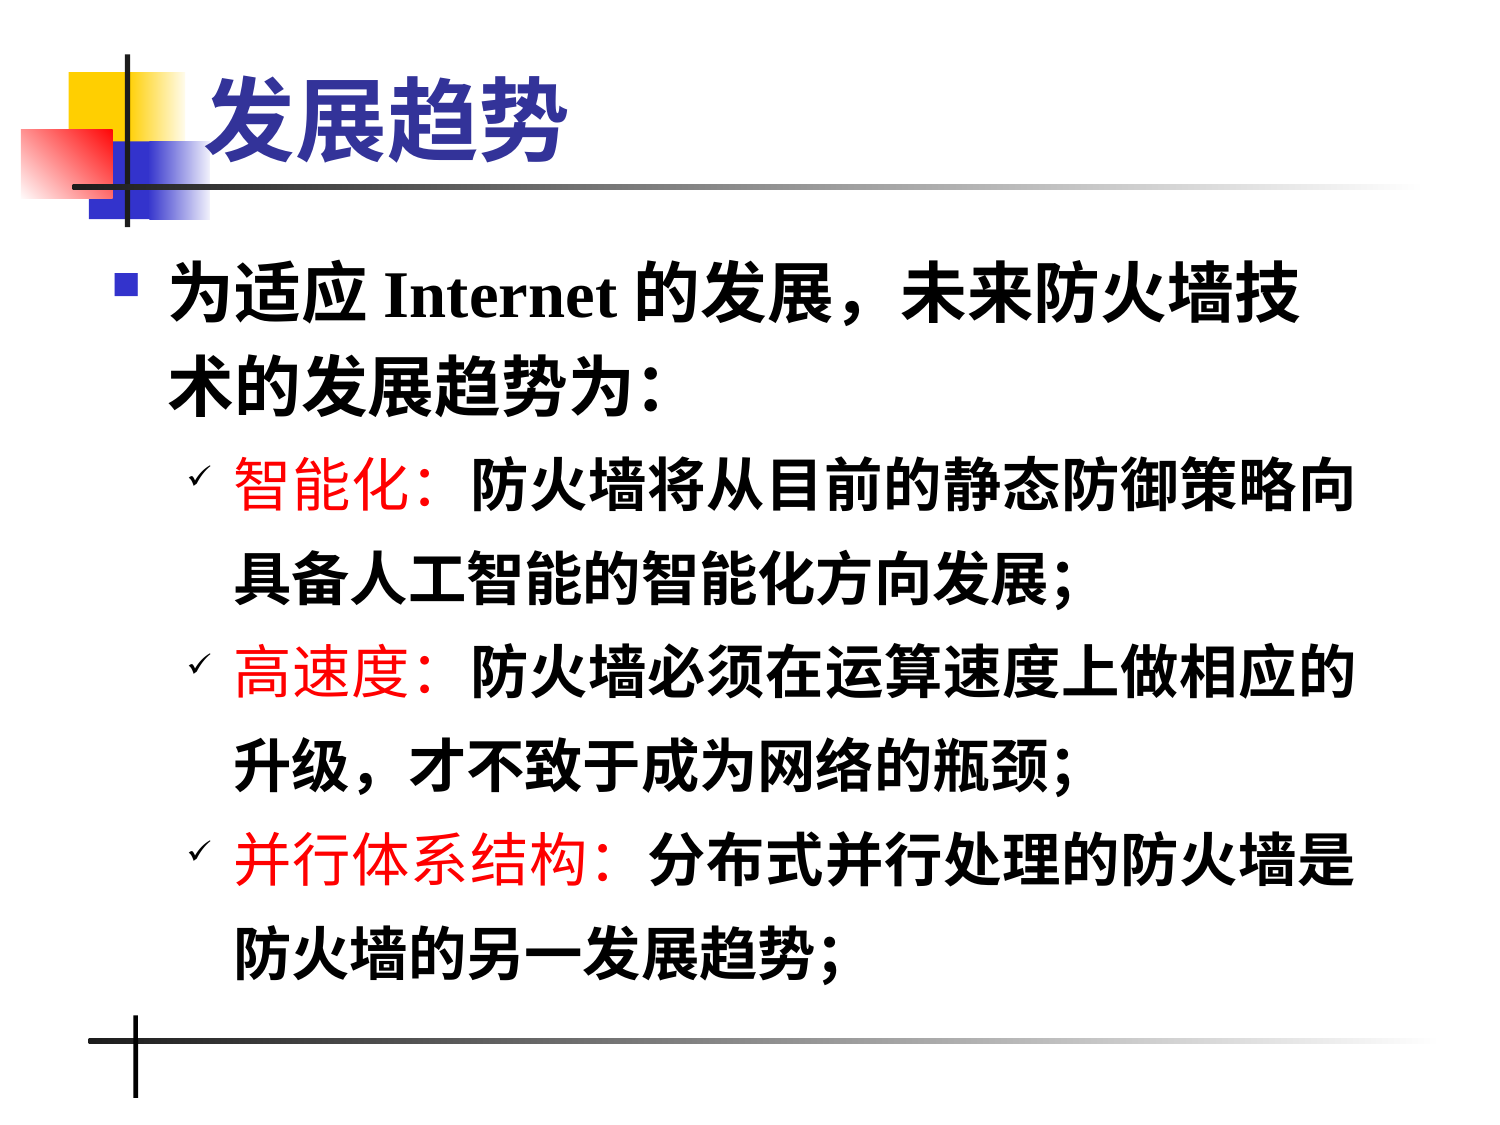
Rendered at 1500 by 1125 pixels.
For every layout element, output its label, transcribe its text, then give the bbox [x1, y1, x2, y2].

title 发展趋势 [188, 23, 1468, 181]
list 为适应Internet的发展，未来防火墙技术的发展趋势为： 智能化：防火墙将从目前的静态防御策略向具备人工智能的智能化方向发展； 高速度：防火墙必须在运算速度上做相应的升级，才不致于成为网络的瓶颈； 并行体系结构：分布式并行处理的防火墙是防火墙的另一发展趋势； [96, 228, 1372, 1002]
